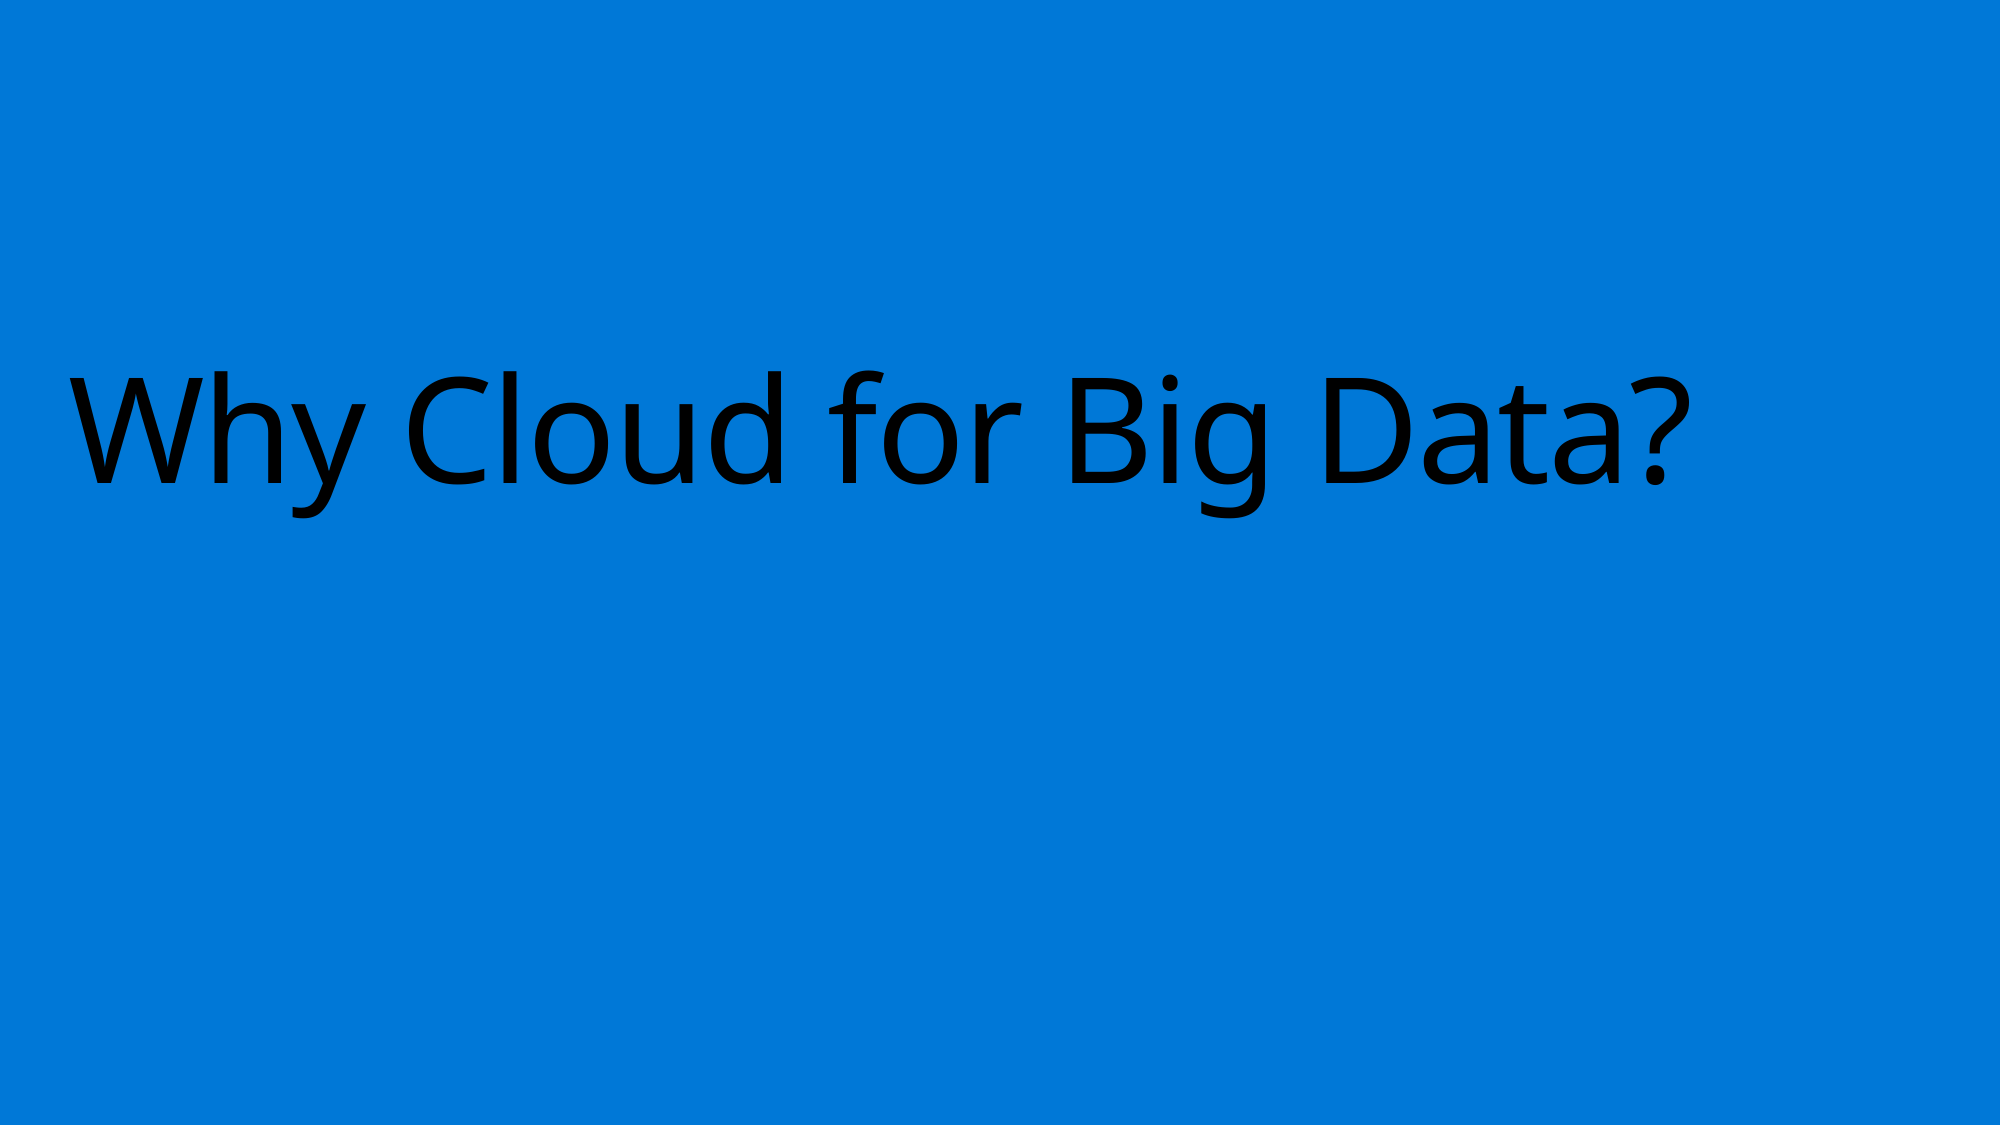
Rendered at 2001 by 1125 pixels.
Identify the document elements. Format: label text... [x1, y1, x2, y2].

title Why Cloud for Big Data? [44, 341, 1956, 533]
